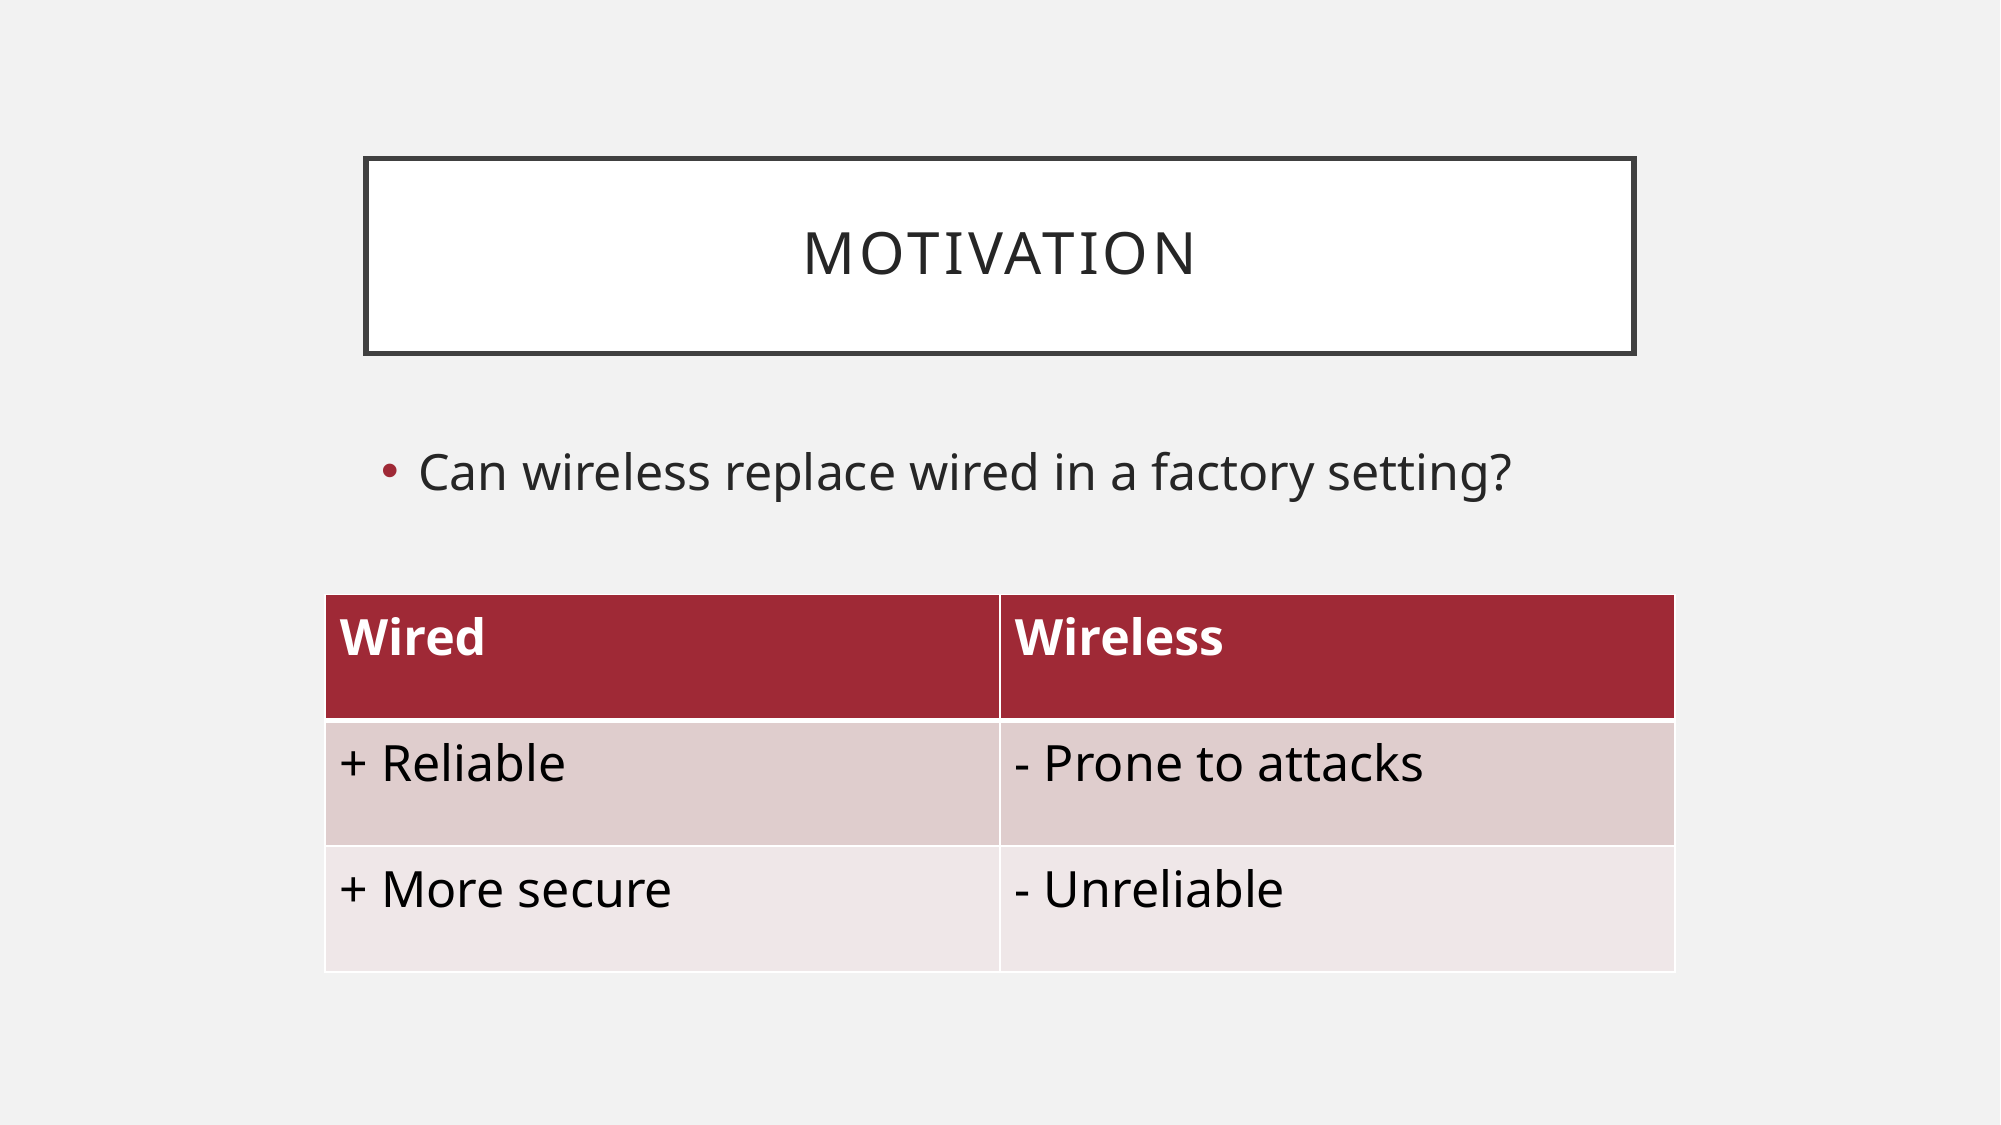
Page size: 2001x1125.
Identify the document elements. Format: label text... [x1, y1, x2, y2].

title Motivation [363, 156, 1637, 356]
table_cell - Unreliable [1001, 847, 1674, 971]
table_cell - Prone to attacks [1001, 723, 1674, 845]
table_header Wireless [1001, 595, 1674, 718]
list Can wireless replace wired in a factory setting? [366, 432, 1634, 594]
table_cell + Reliable [326, 723, 999, 845]
table_cell + More secure [326, 847, 999, 971]
table_header Wired [326, 595, 999, 718]
